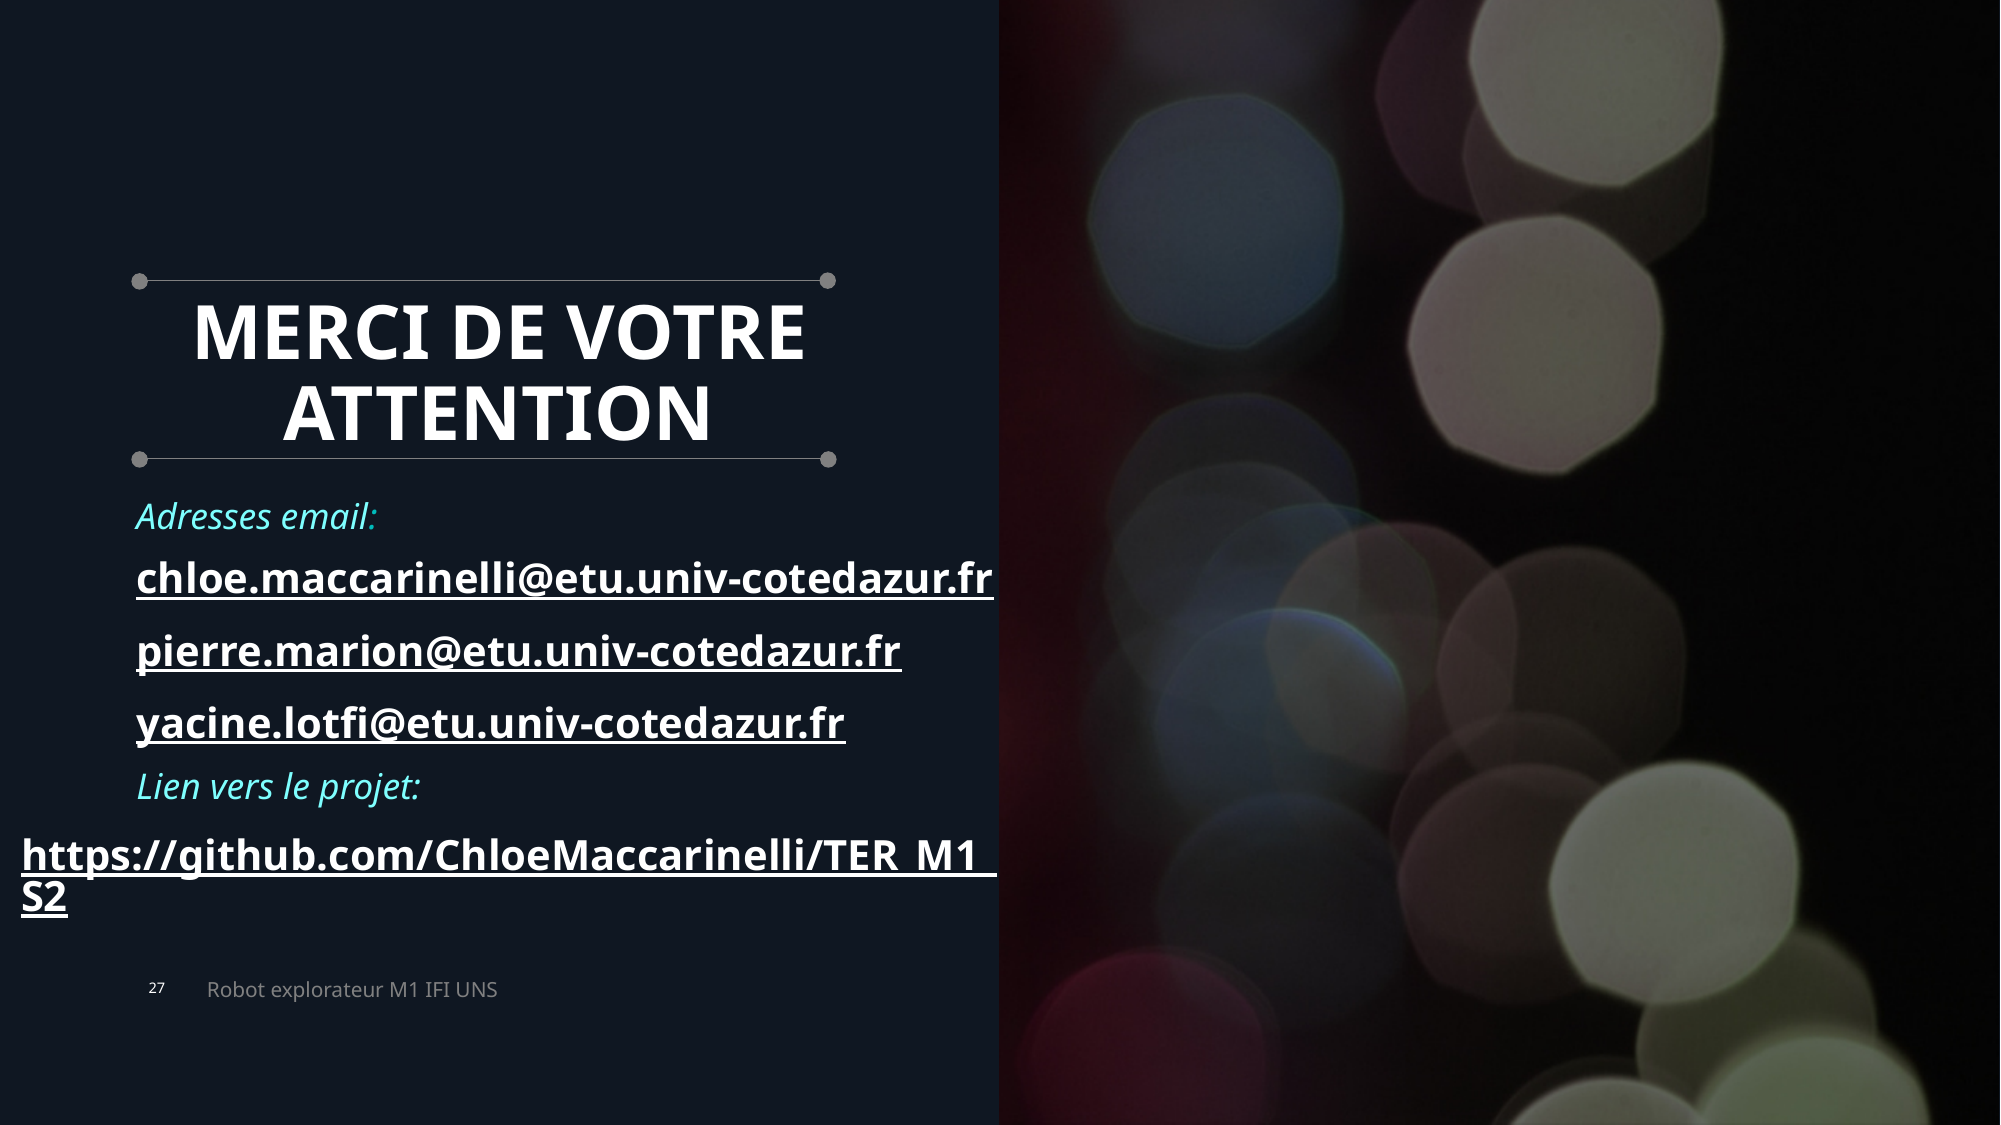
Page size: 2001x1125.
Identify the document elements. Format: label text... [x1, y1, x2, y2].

list https://github.com/ChloeMaccarinelli/TER_M1_S2 [21, 829, 999, 877]
picture [999, 0, 1999, 1125]
list Adresses email: [136, 498, 889, 537]
slide_number 27 [127, 964, 186, 1014]
footer Robot explorateur M1 IFI UNS [191, 964, 671, 1014]
title MERCI DE VOTRE ATTENTION [0, 278, 999, 458]
list Lien vers le projet: [136, 768, 889, 807]
list chloe.maccarinelli@etu.univ-cotedazur.fr pierre.marion@etu.univ-cotedazur.fr yacine.lotfi@etu.univ-cotedazur.fr [136, 552, 999, 766]
